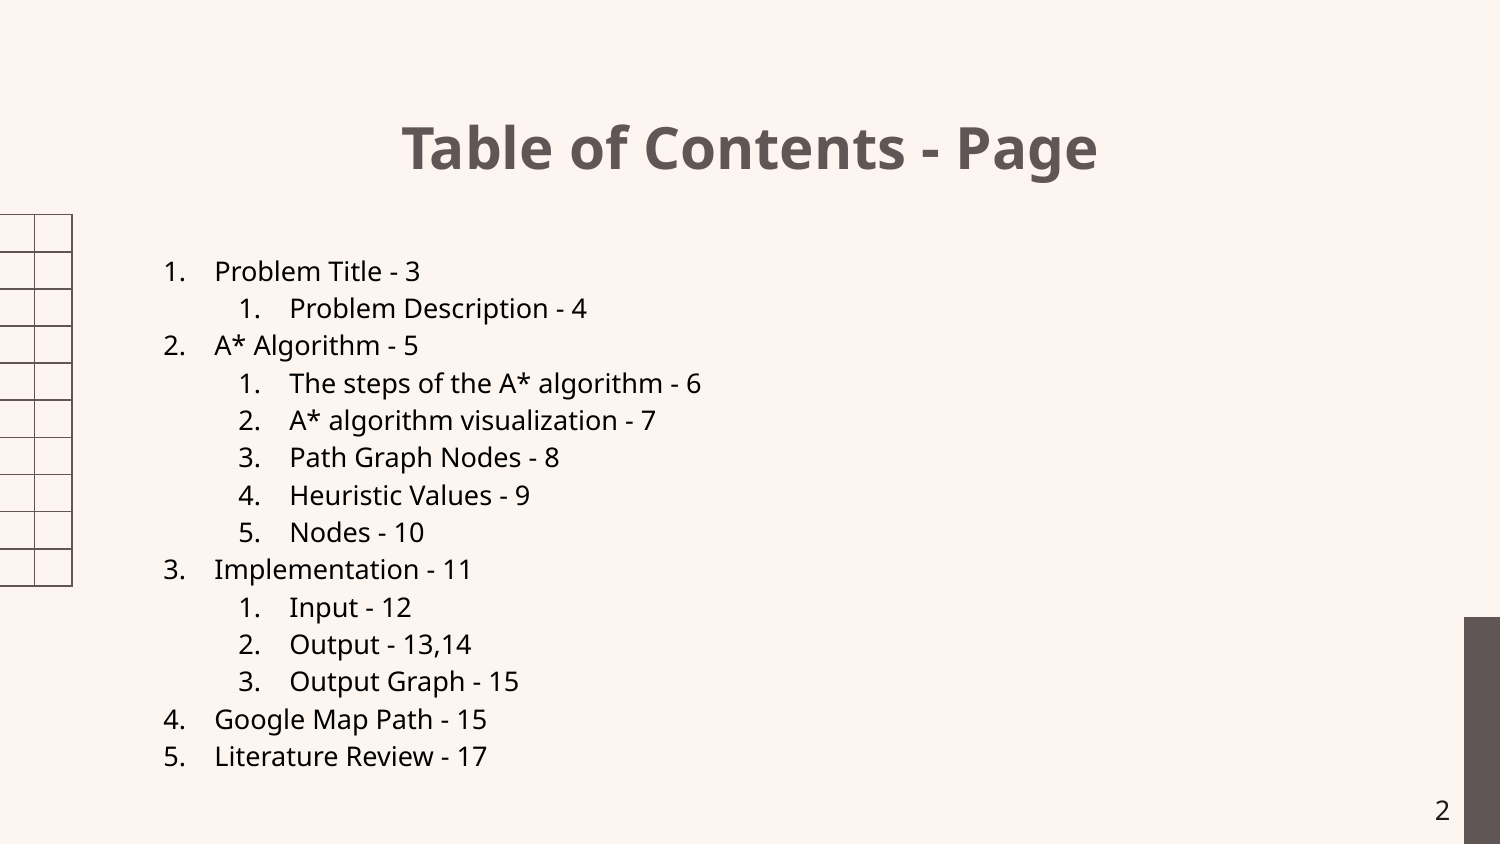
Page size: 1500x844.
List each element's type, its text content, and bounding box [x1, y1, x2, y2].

slide_number ‹#› [1375, 779, 1466, 844]
title Table of Contents - Page [117, 88, 1383, 204]
text_box Problem Title - 3 Problem Description - 4 A* Algorithm - 5 The steps of the A* algorithm - 6 A* algorithm visualization - 7 Path Graph Nodes - 8 Heuristic Values - 9 Nodes - 10 Implementation - 11 Input - 12 Output - 13,14 Output Graph - 15 Google Map Path - 15 Literature Review - 17 [124, 234, 1376, 807]
